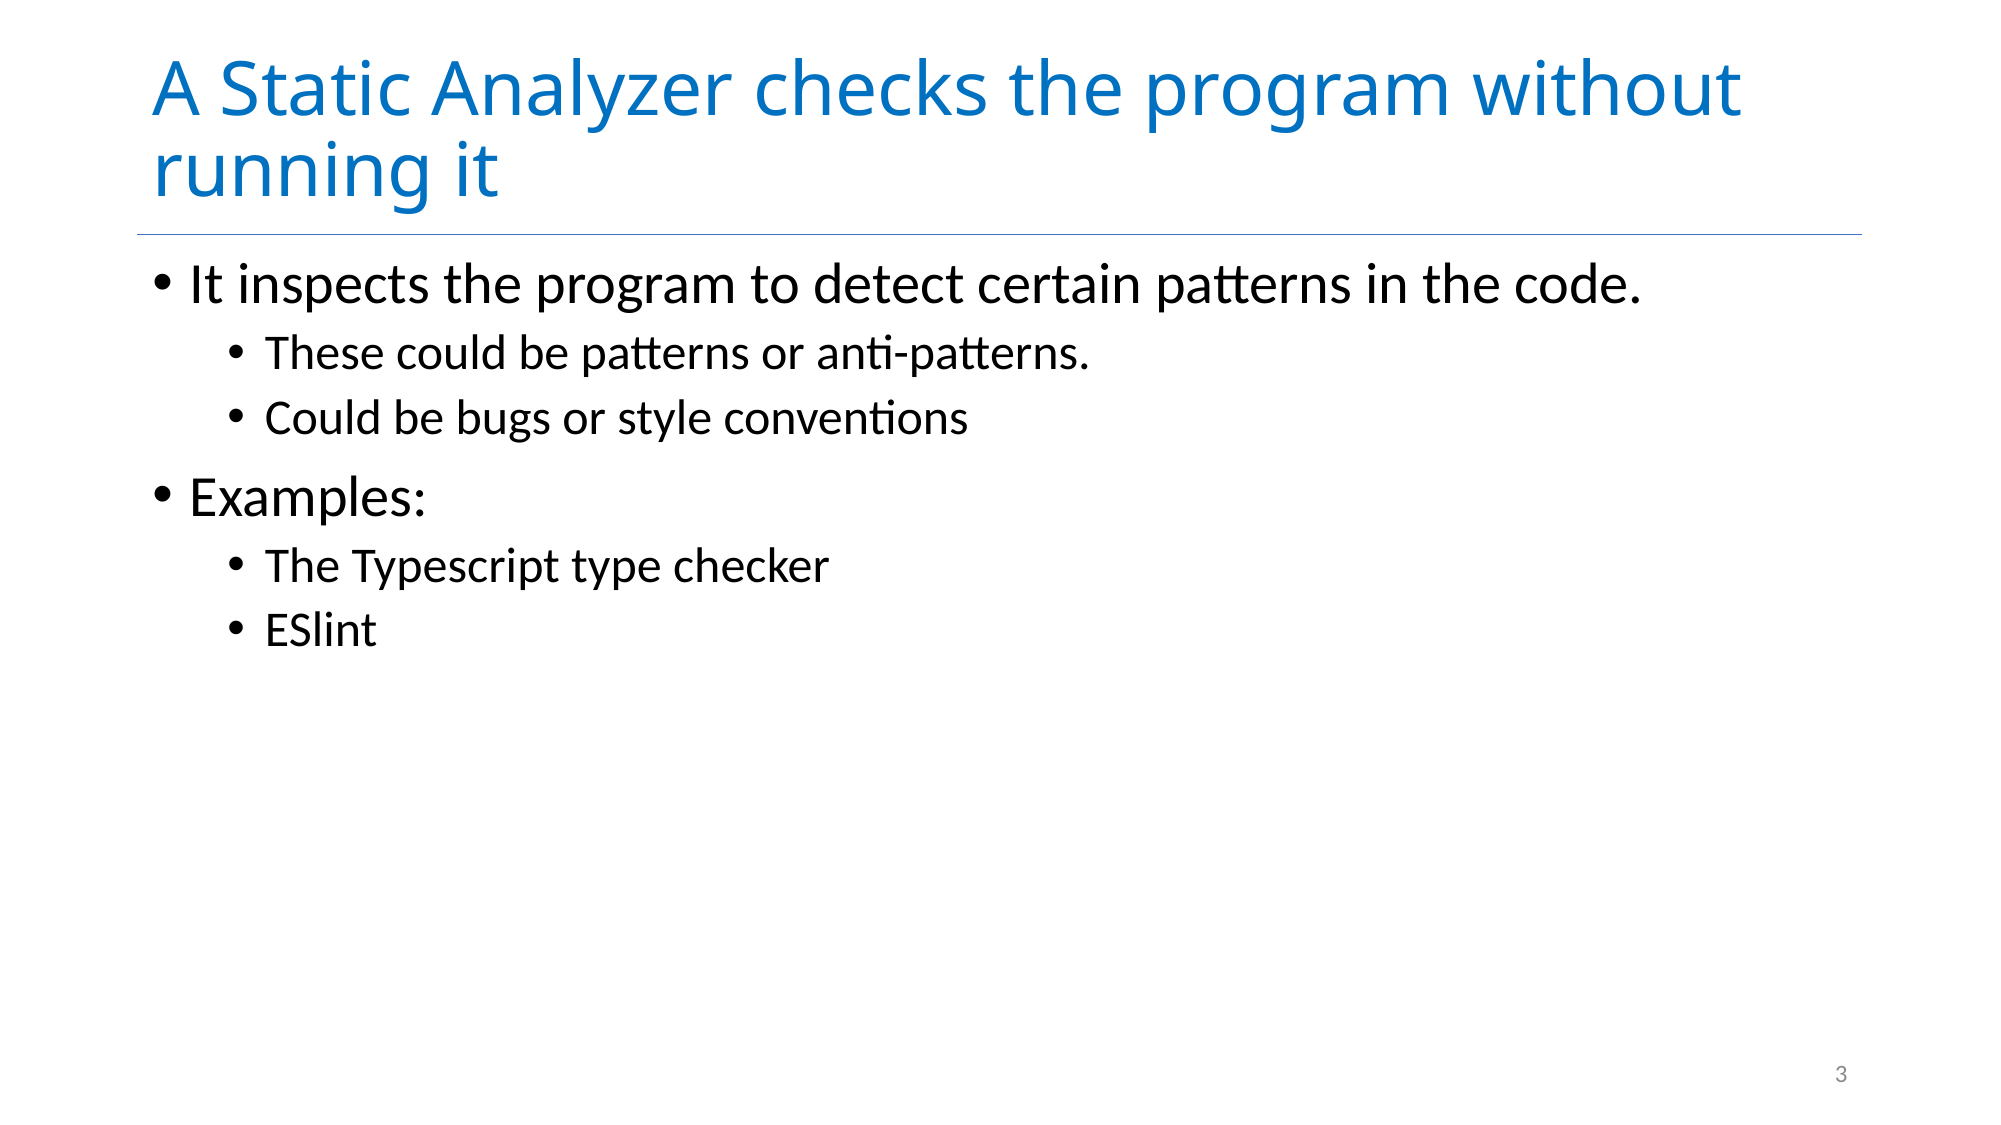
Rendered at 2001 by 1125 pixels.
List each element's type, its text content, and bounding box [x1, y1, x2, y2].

slide_number 3 [1412, 1042, 1863, 1103]
list It inspects the program to detect certain patterns in the code. These could be patterns or anti-patterns. Could be bugs or style conventions Examples: The Typescript type checker ESlint [137, 246, 1863, 960]
title A Static Analyzer checks the program without running it [137, 3, 1863, 221]
